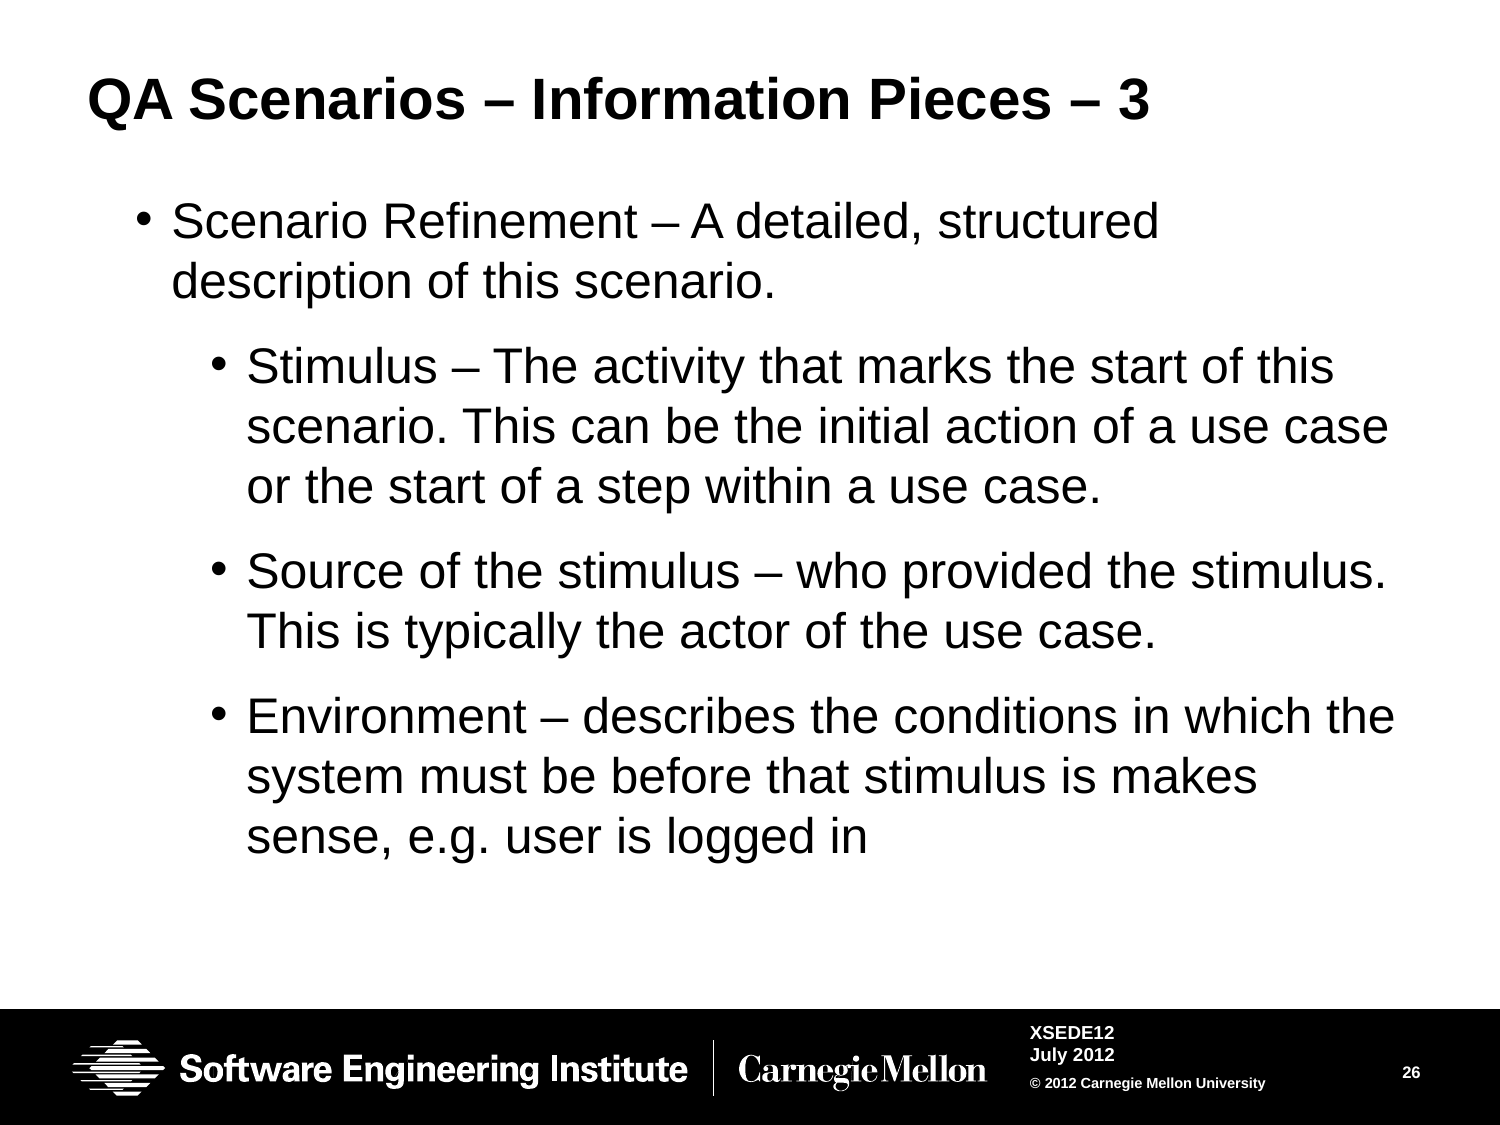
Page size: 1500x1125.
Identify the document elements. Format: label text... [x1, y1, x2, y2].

text_box Scenario Refinement – A detailed, structured description of this scenario. Stimulus – The activity that marks the start of this scenario. This can be the initial action of a use case or the start of a step within a use case. Source of the stimulus – who provided the stimulus. This is typically the actor of the use case. Environment – describes the conditions in which the system must be before that stimulus is makes sense, e.g. user is logged in [81, 181, 1414, 871]
title QA Scenarios – Information Pieces – 3 [86, 68, 1482, 135]
